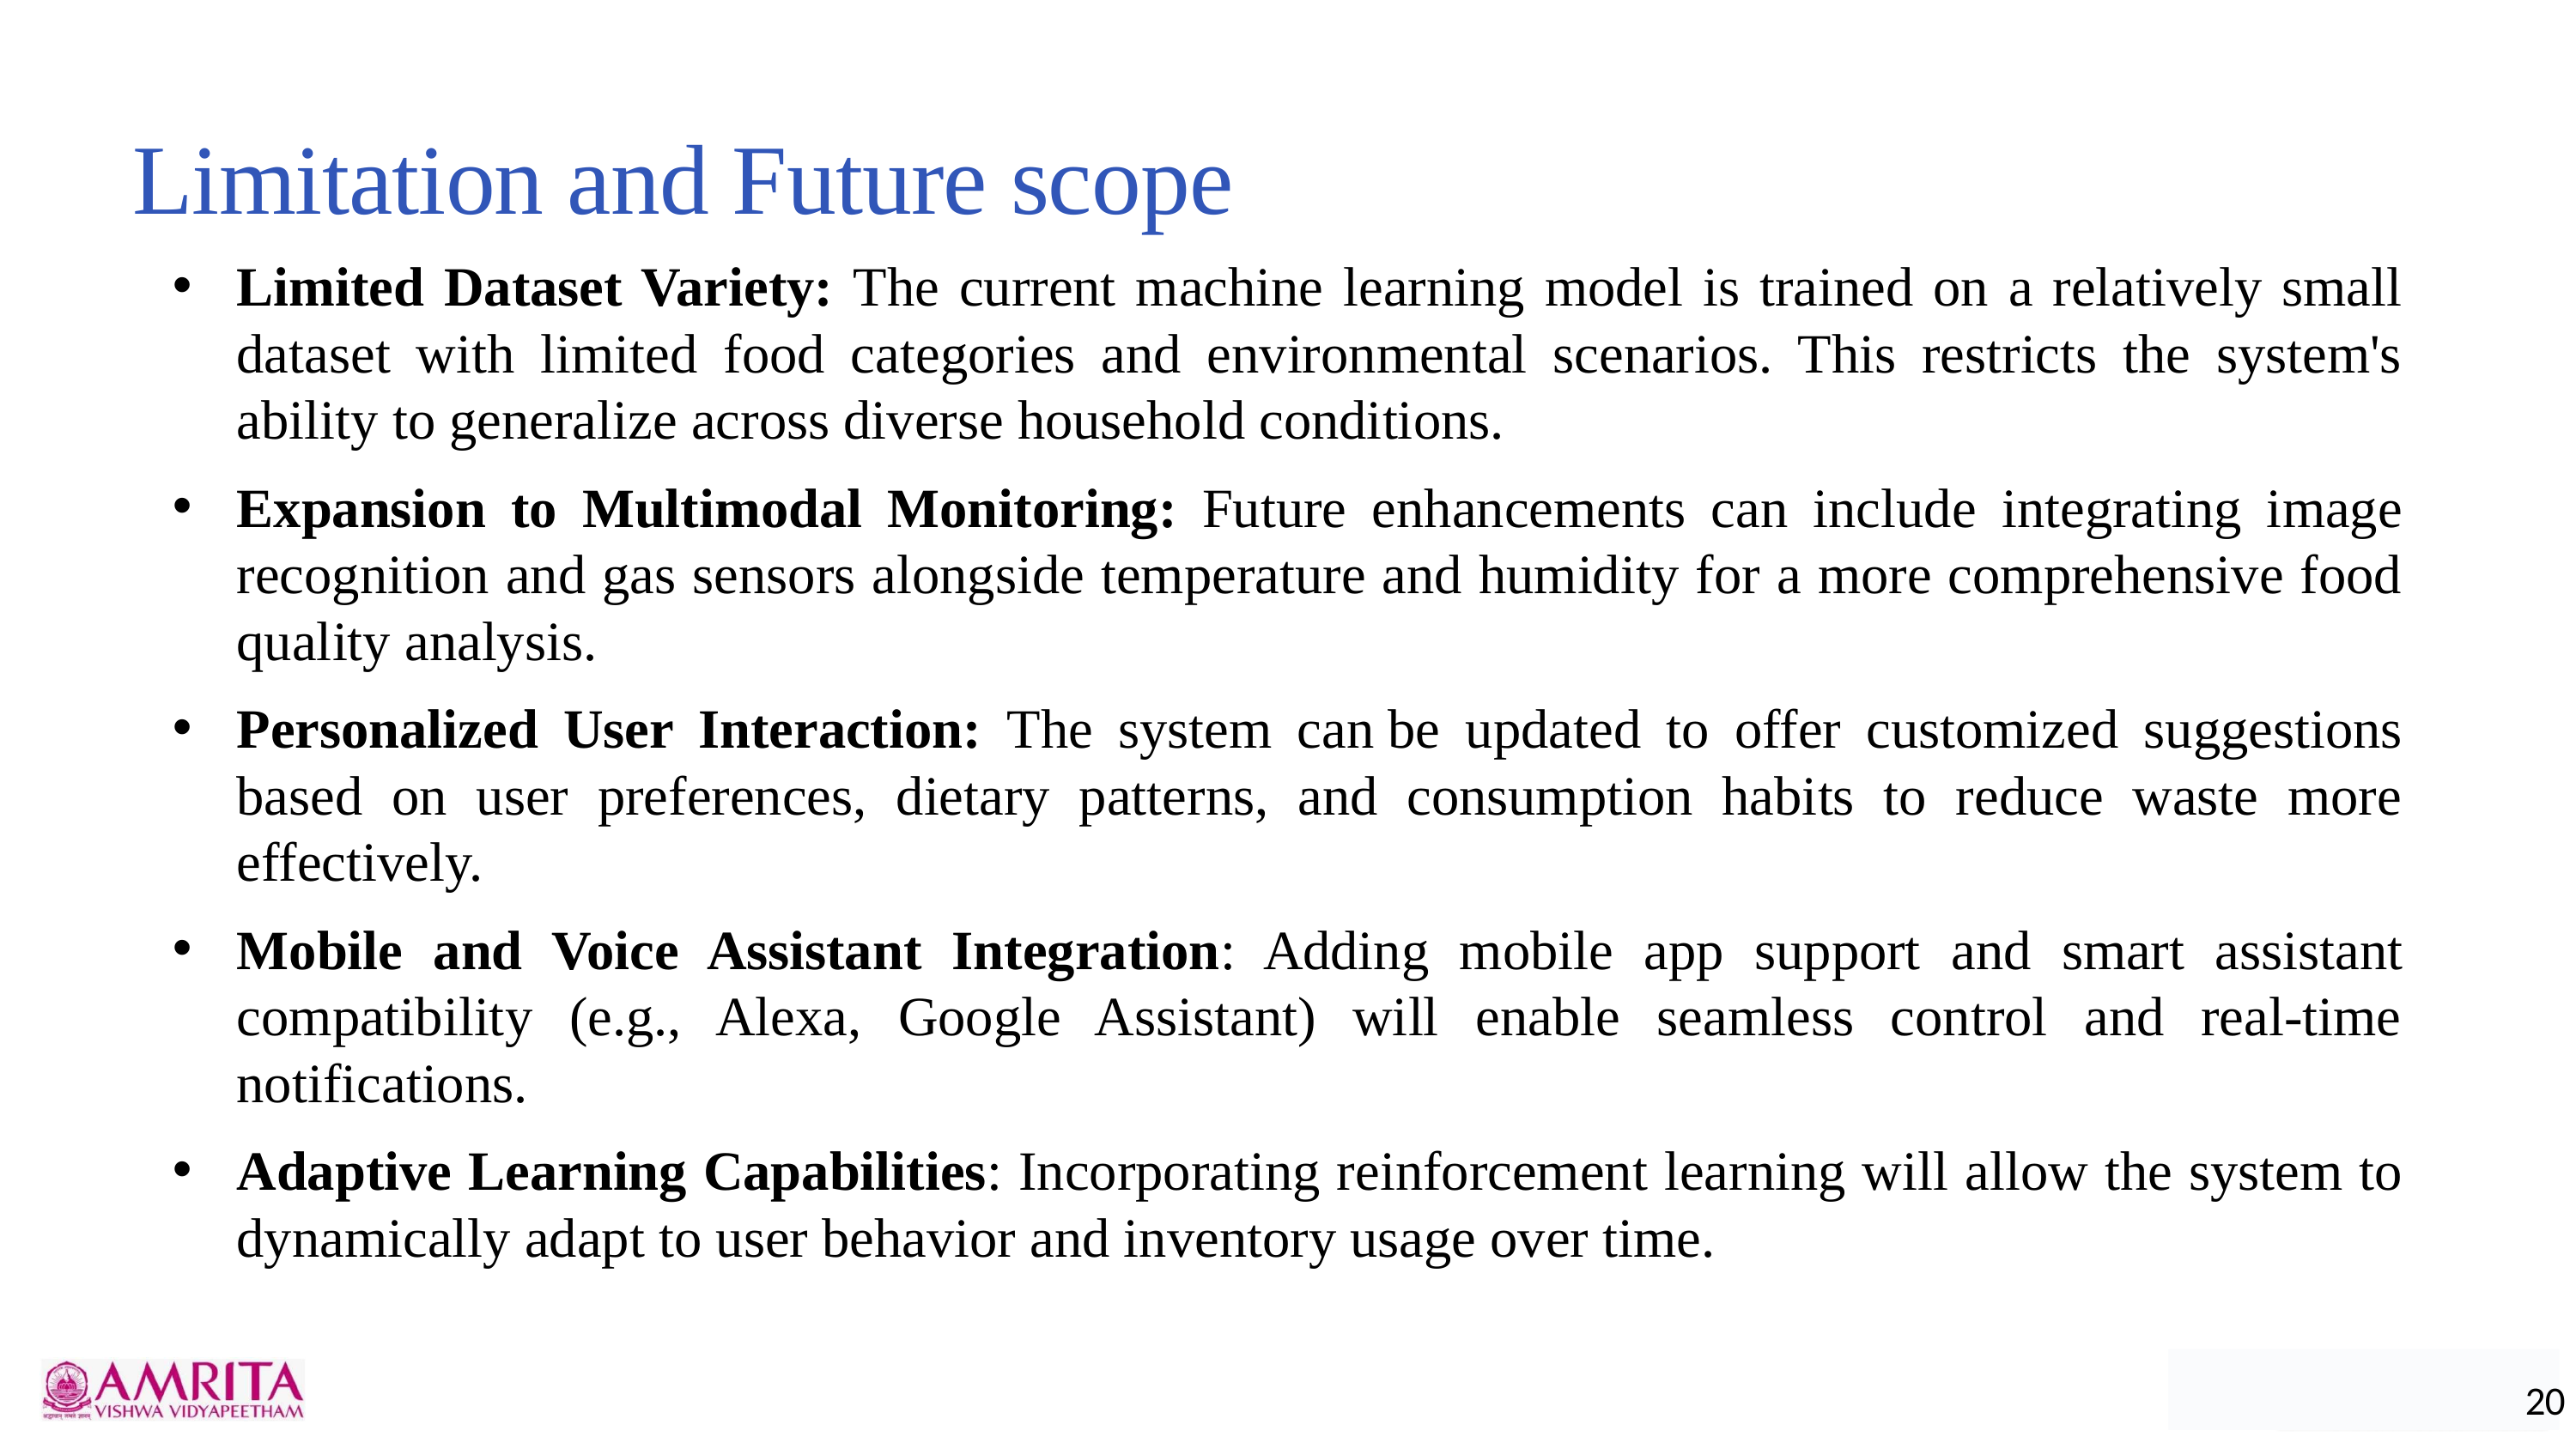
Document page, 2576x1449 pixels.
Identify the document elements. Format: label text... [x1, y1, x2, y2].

text_box Limited Dataset Variety: The current machine learning model is trained on a relatively small dataset with limited food categories and environmental scenarios. This restricts the system's ability to generalize across diverse household conditions. Expansion to Multimodal Monitoring: Future enhancements can include integrating image recognition and gas sensors alongside temperature and humidity for a more comprehensive food quality analysis. Personalized User Interaction: The system can be updated to offer customized suggestions based on user preferences, dietary patterns, and consumption habits to reduce waste more effectively. Mobile and Voice Assistant Integration: Adding mobile app support and smart assistant compatibility (e.g., Alexa, Google Assistant) will enable seamless control and real-time notifications. Adaptive Learning Capabilities: Incorporating reinforcement learning will allow the system to dynamically adapt to user behavior and inventory usage over time. [159, 244, 2416, 1275]
picture [39, 1357, 306, 1422]
text_box Limitation and Future scope [91, 48, 2485, 234]
text_box 20 [2523, 1383, 2568, 1423]
